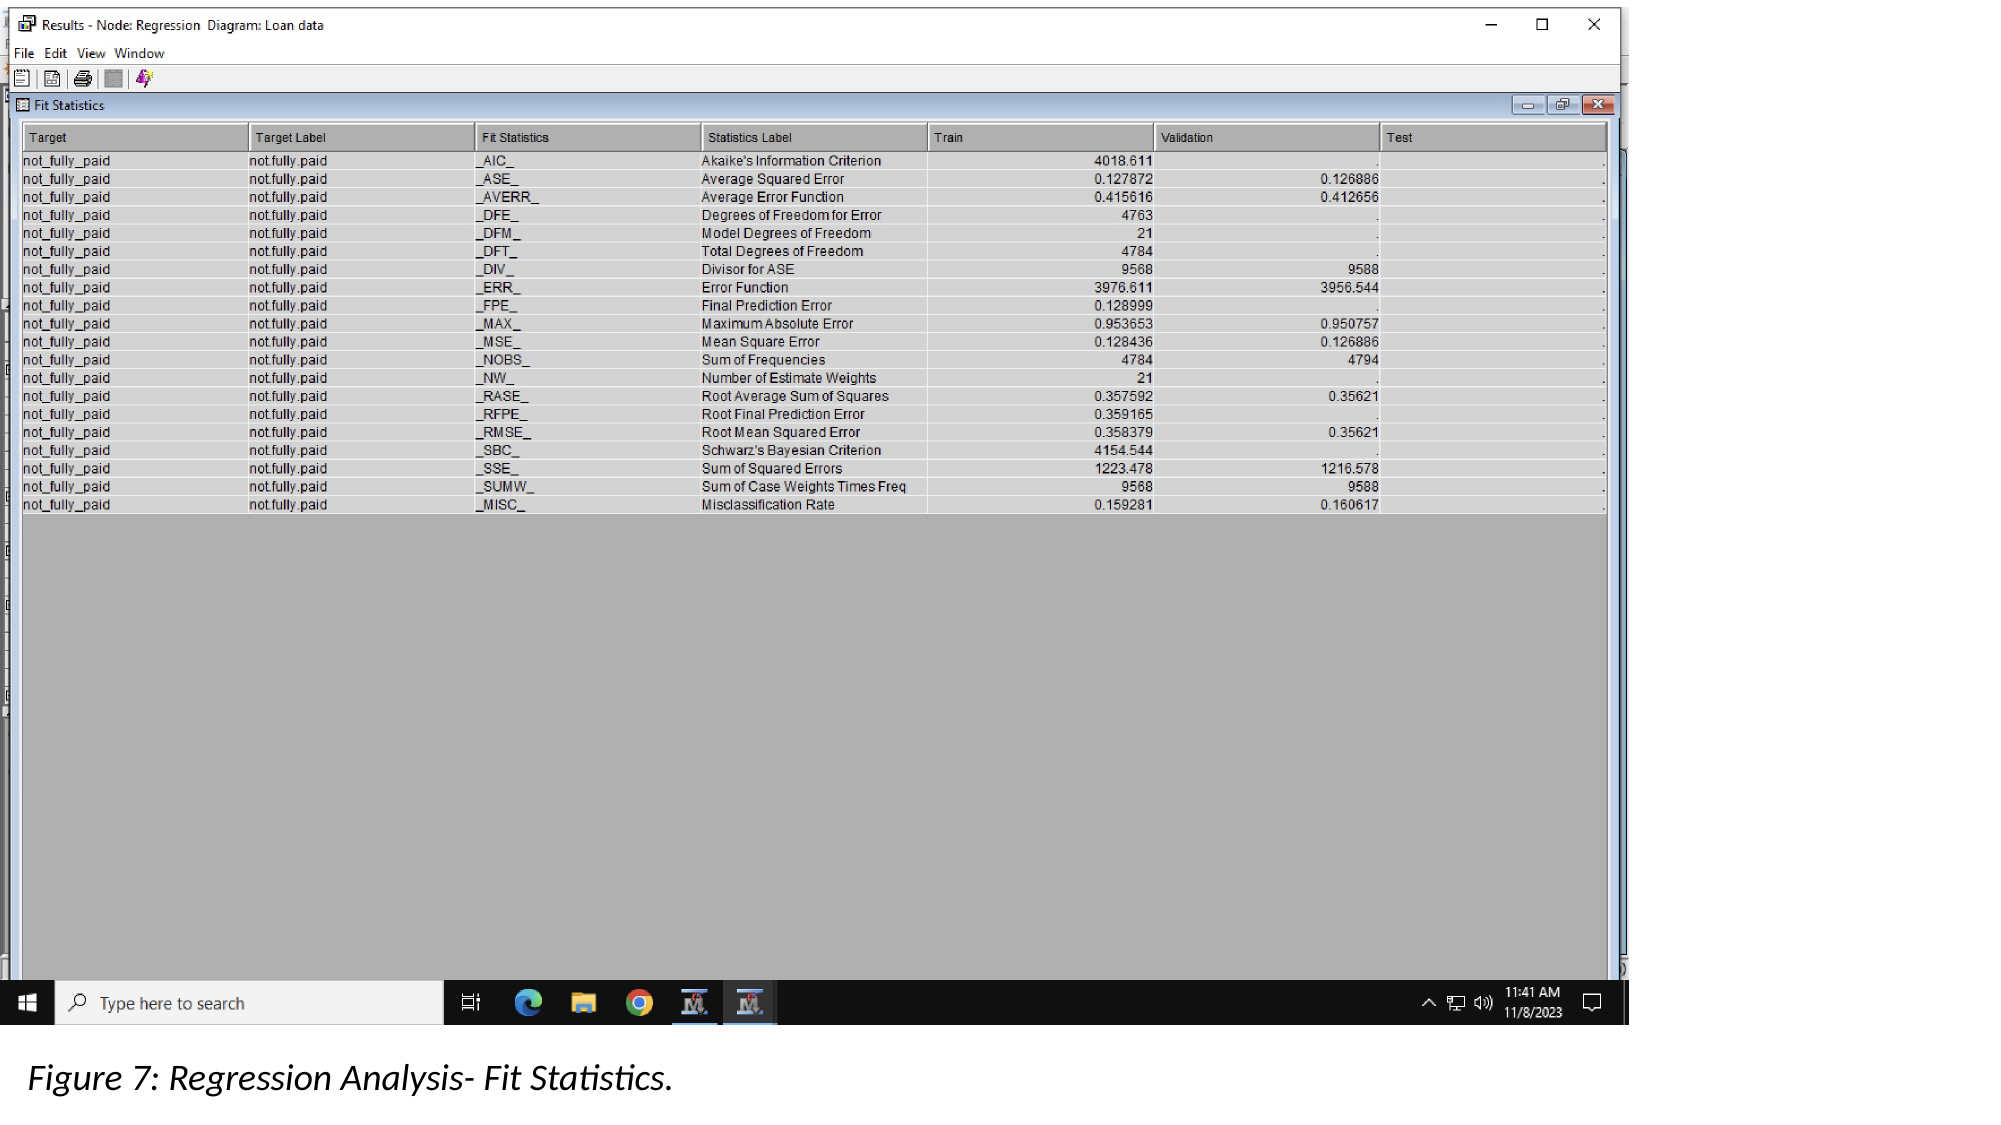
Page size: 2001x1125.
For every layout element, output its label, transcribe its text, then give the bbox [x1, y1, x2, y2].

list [0, 7, 1629, 1025]
text_box Figure 7: Regression Analysis- Fit Statistics. [12, 1045, 852, 1106]
